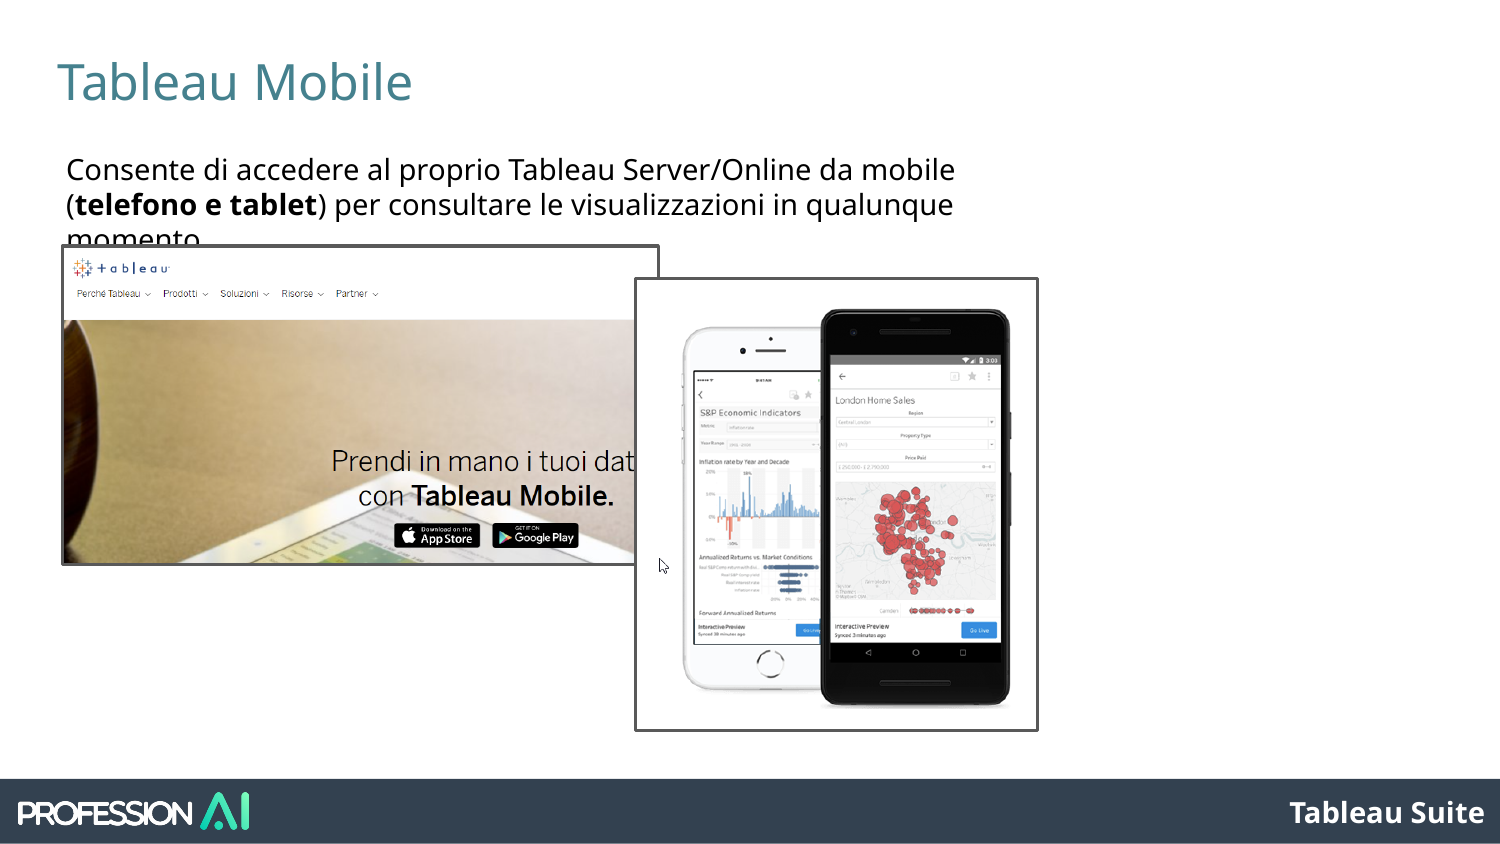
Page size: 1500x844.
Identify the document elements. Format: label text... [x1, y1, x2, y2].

title Consente di accedere al proprio Tableau Server/Online da mobile (telefono e tablet) per consultare le visualizzazioni in qualunque momento. [51, 136, 1058, 231]
text_box Tableau Mobile [42, 35, 1500, 126]
picture [17, 792, 250, 831]
text_box [0, 778, 1099, 844]
text_box Tableau Suite [1099, 778, 1500, 844]
picture [63, 247, 1037, 730]
